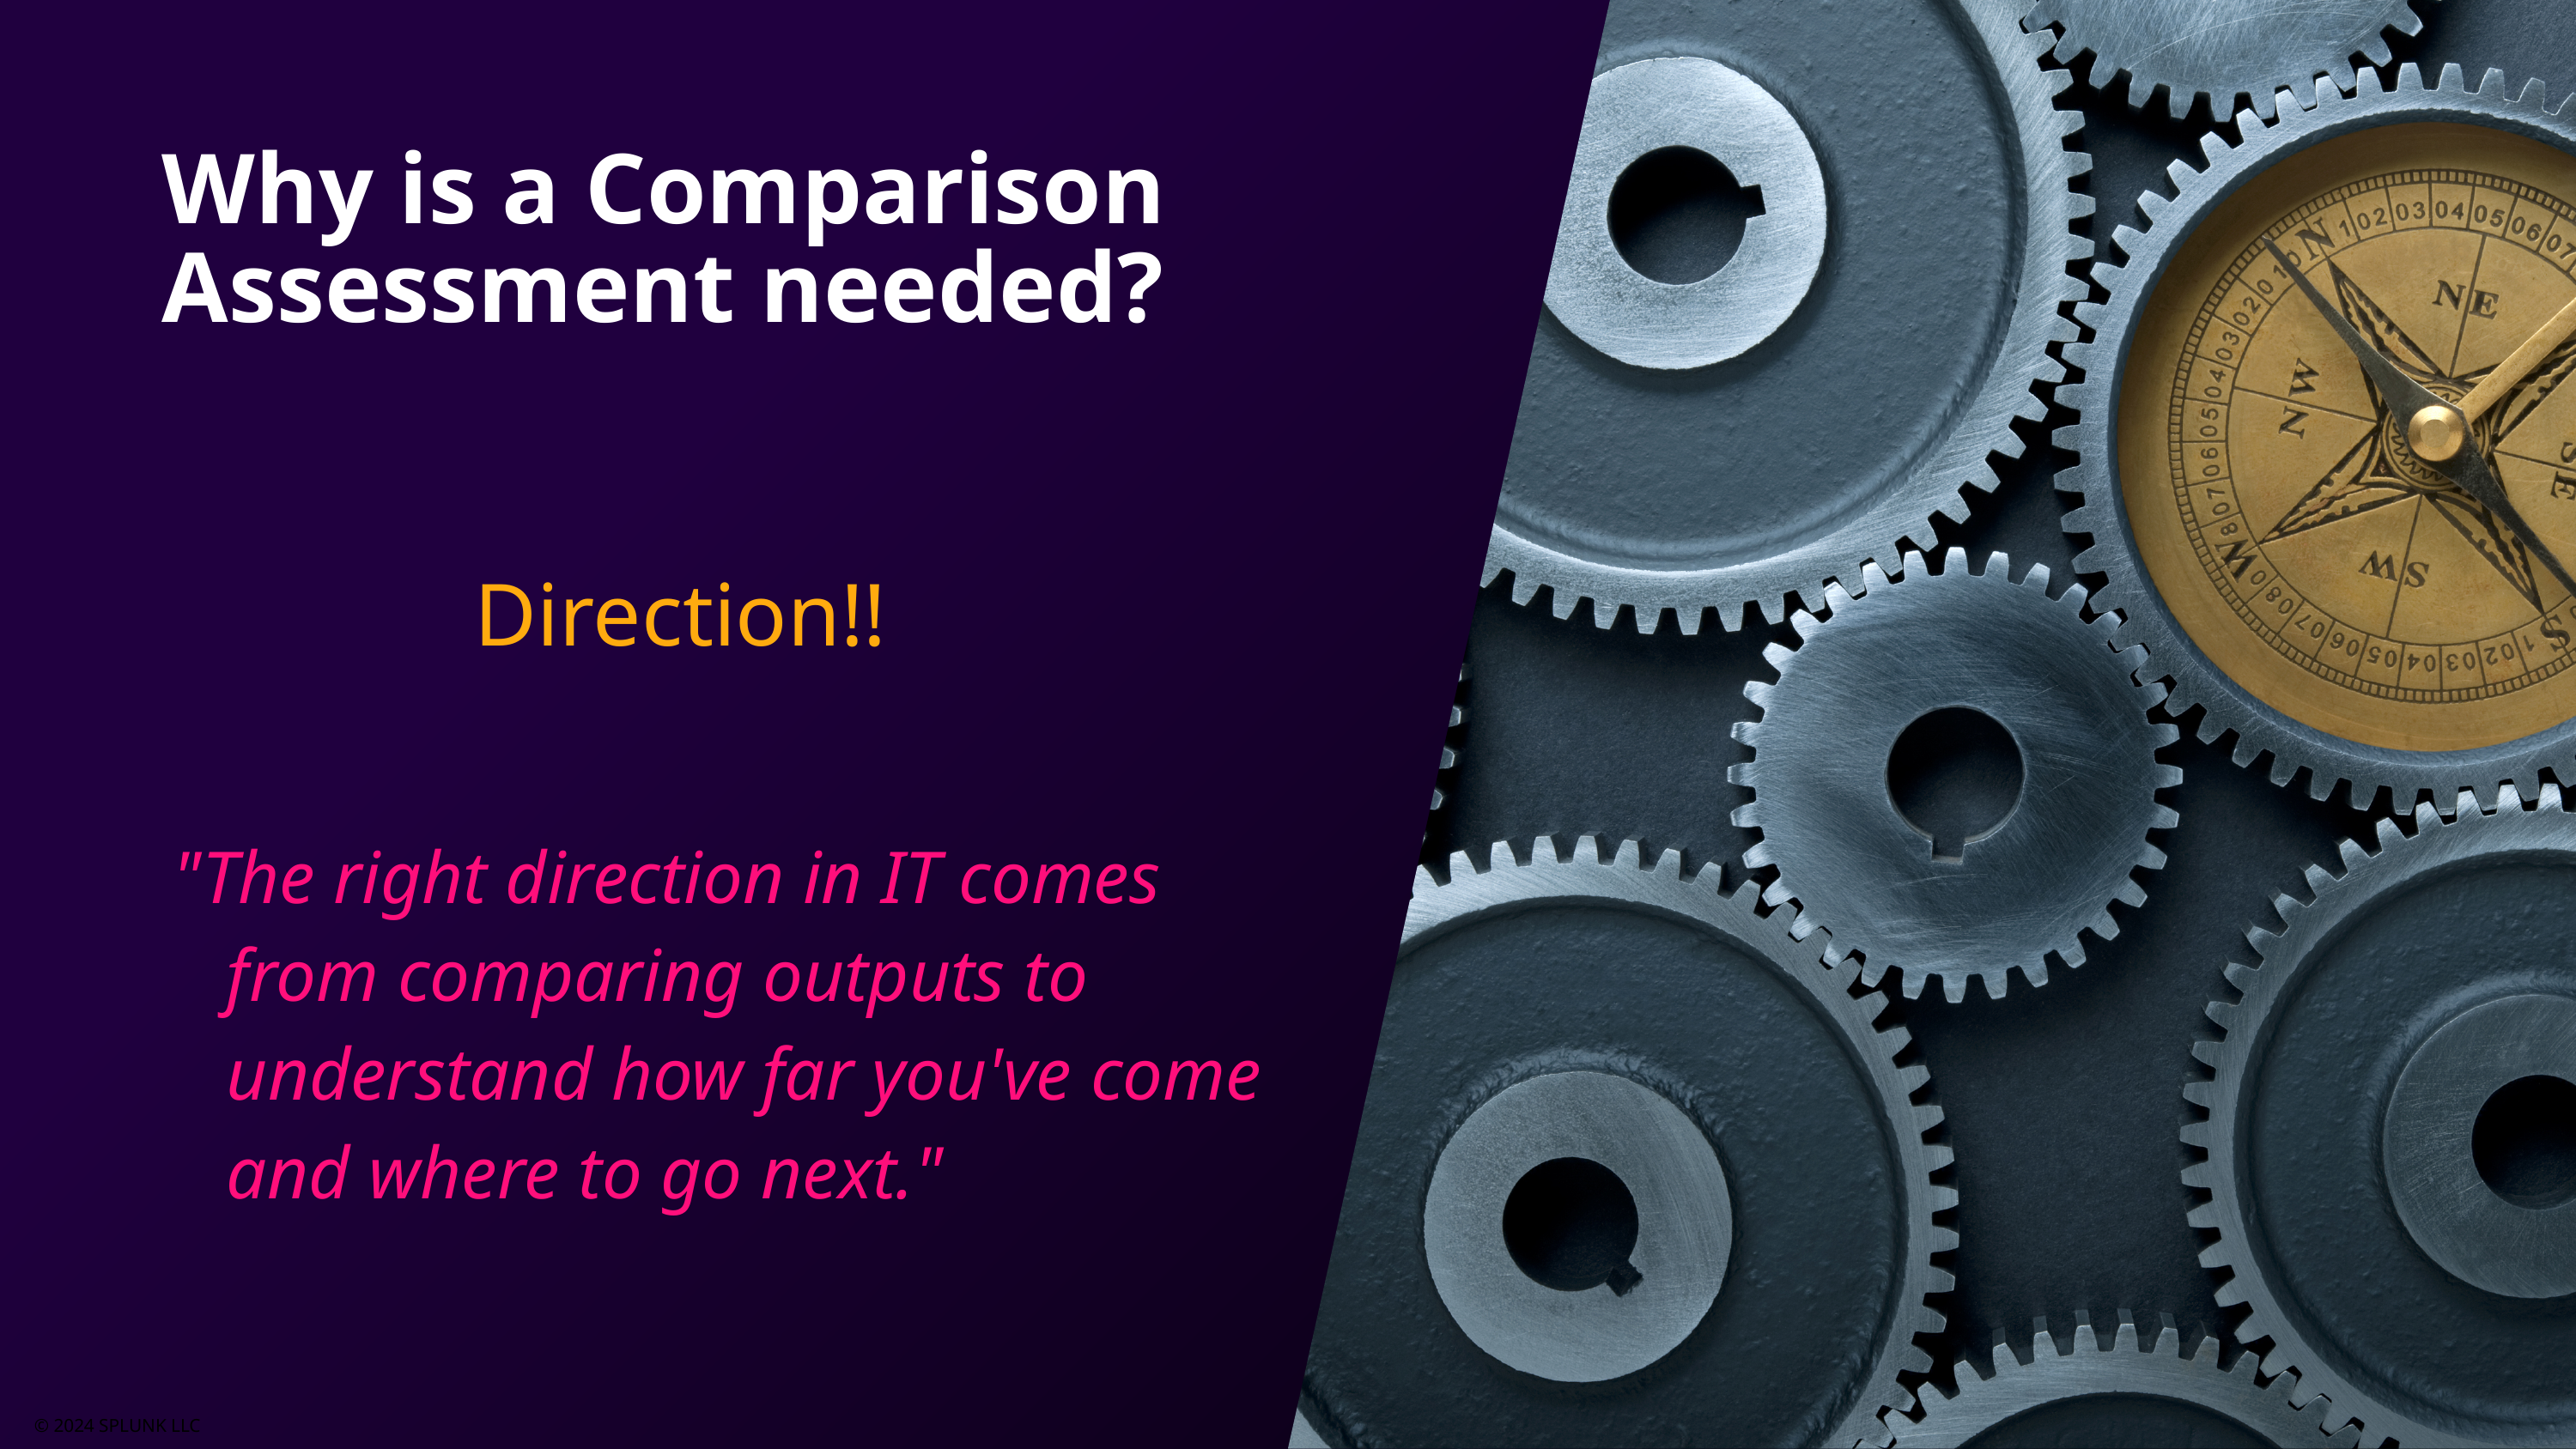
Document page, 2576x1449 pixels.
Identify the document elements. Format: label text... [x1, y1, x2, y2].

subtitle "The right direction in IT comes from comparing outputs to understand how far you've come and where to go next." [161, 818, 1283, 1218]
text_box Direction!! [464, 545, 1215, 664]
picture [1287, 0, 2576, 1449]
title Why is a Comparison Assessment needed? [161, 144, 1283, 344]
